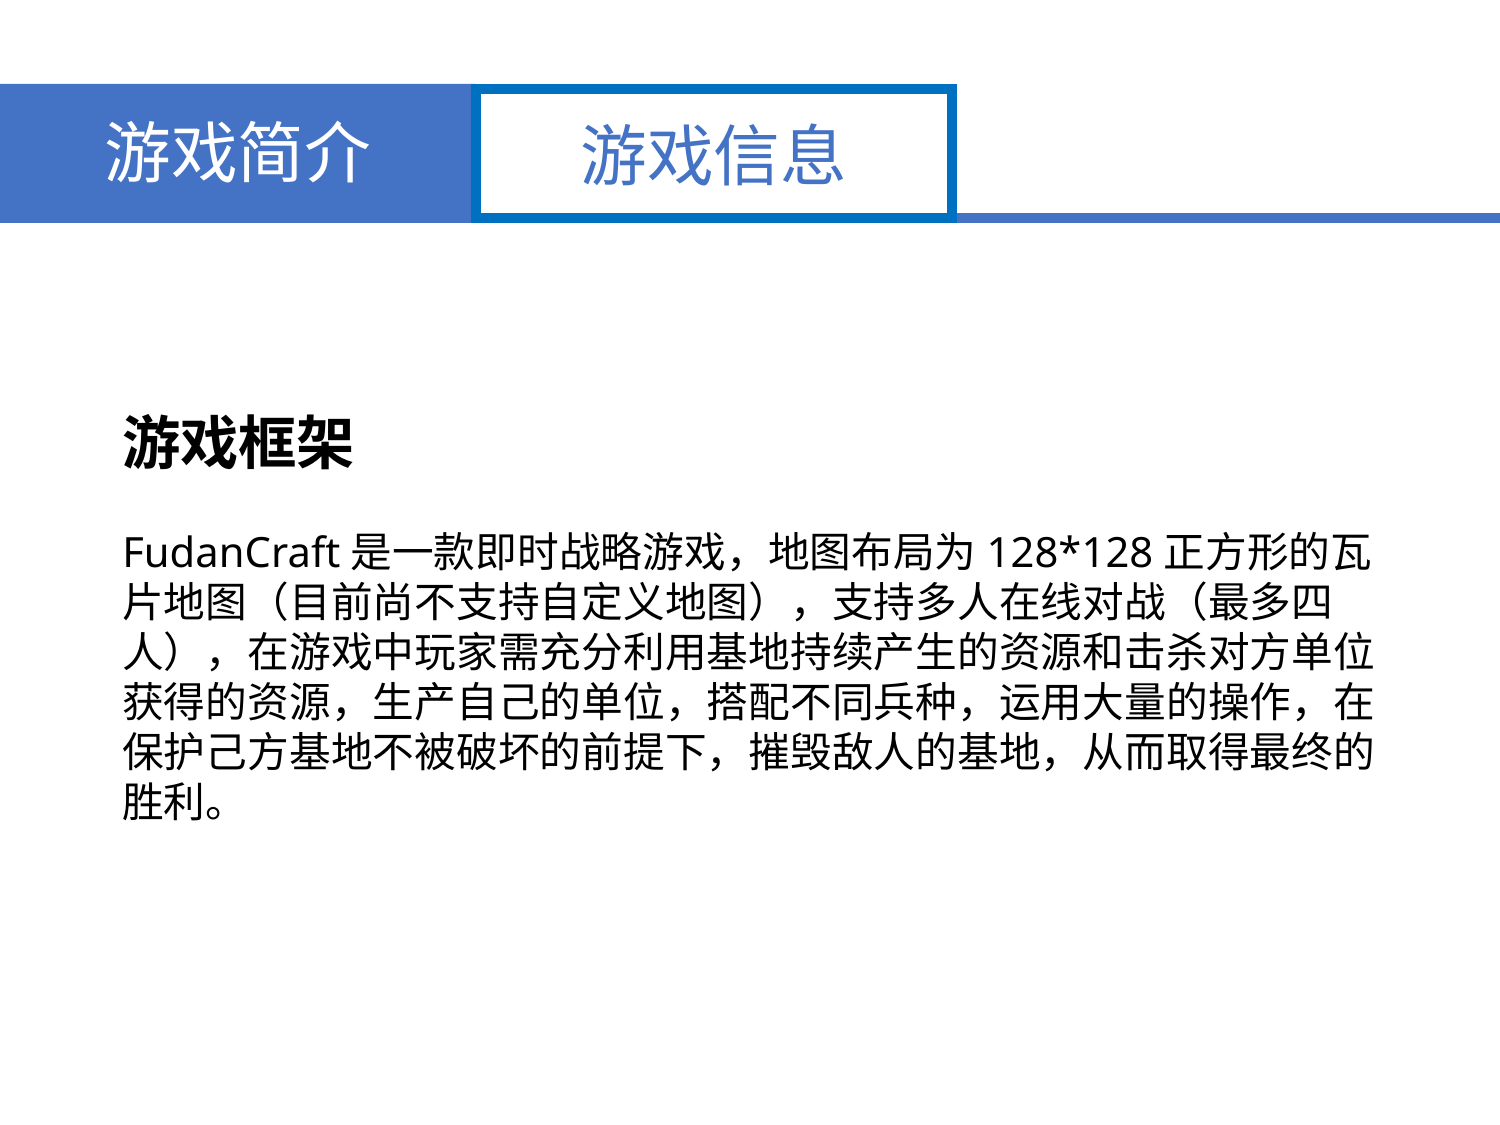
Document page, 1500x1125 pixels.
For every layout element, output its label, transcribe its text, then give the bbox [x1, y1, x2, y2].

text_box 游戏框架 FudanCraft是一款即时战略游戏，地图布局为128*128正方形的瓦片地图（目前尚不支持自定义地图），支持多人在线对战（最多四人），在游戏中玩家需充分利用基地持续产生的资源和击杀对方单位获得的资源，生产自己的单位，搭配不同兵种，运用大量的操作，在保护己方基地不被破坏的前提下，摧毁敌人的基地，从而取得最终的胜利。 [107, 398, 1393, 884]
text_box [0, 83, 1500, 218]
